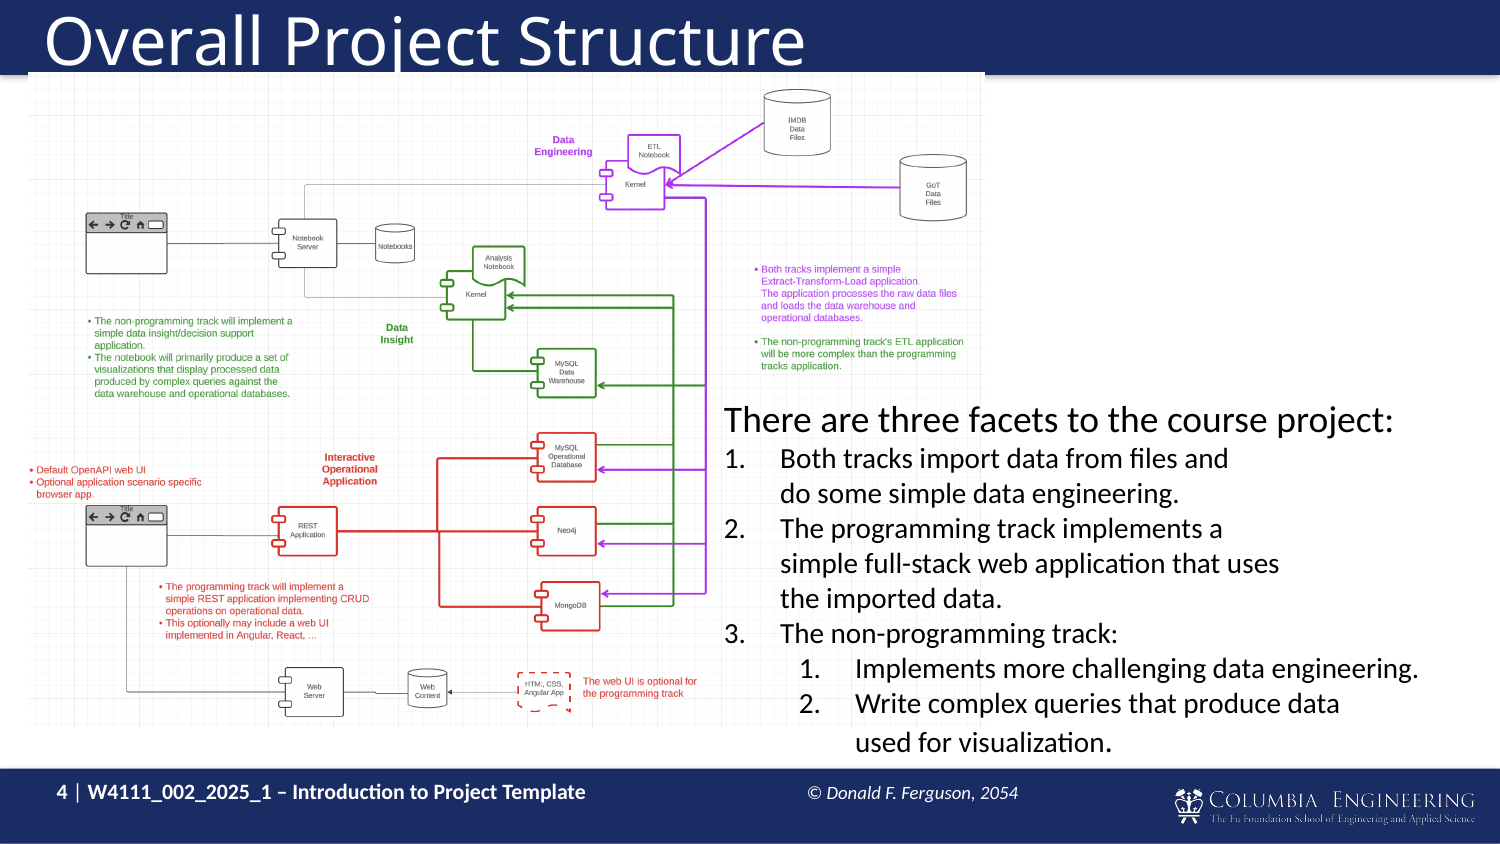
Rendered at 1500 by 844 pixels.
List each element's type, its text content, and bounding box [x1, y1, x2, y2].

text_box There are three facets to the course project: Both tracks import data from files and do some simple data engineering. The programming track implements a simple full-stack web application that uses the imported data. The non-programming track: Implements more challenging data engineering. Write complex queries that produce data used for visualization. [709, 387, 1472, 767]
title Overall Project Structure [28, 0, 1450, 73]
picture [27, 72, 985, 728]
